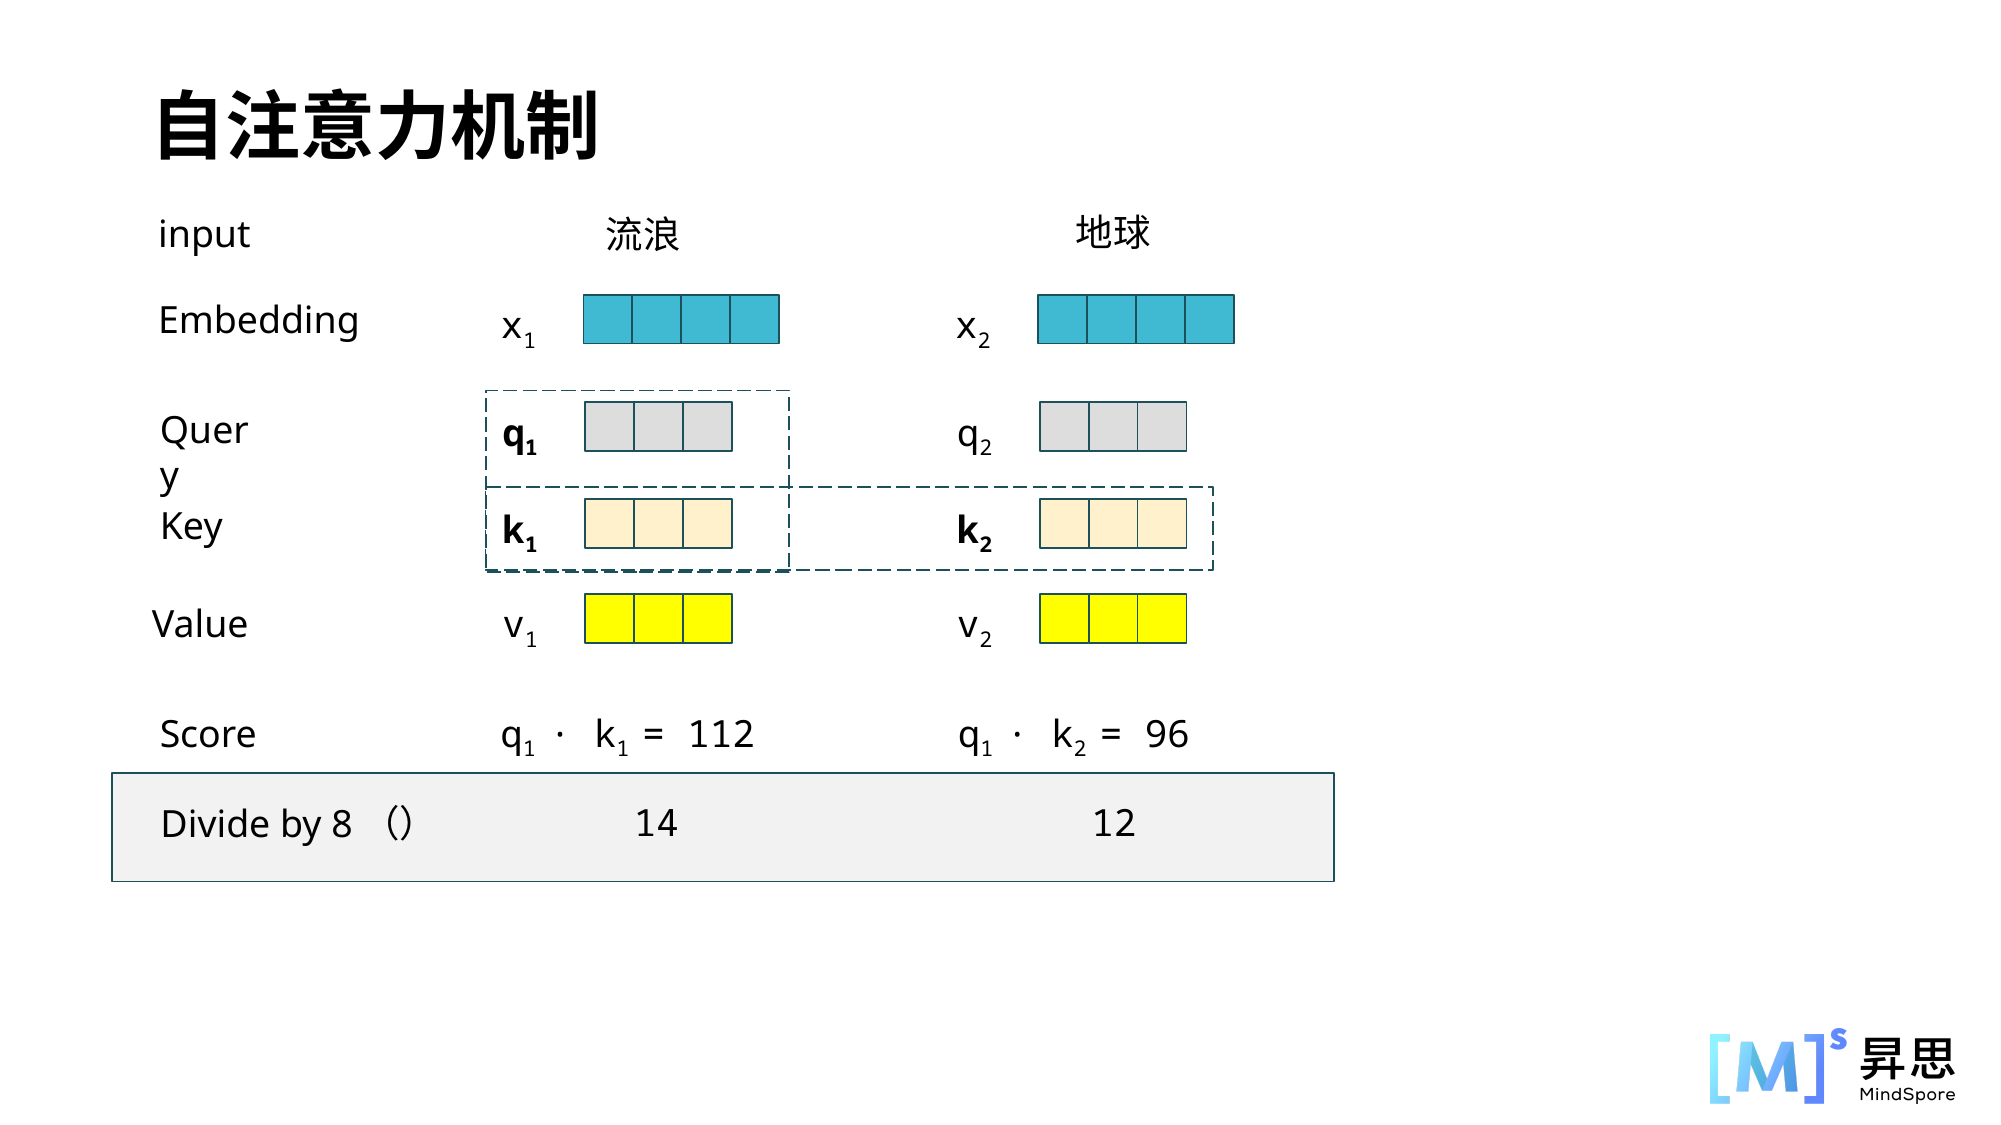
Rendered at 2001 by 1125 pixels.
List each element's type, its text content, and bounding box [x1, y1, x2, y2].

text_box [487, 401, 733, 463]
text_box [143, 201, 1186, 265]
text_box Query [144, 398, 279, 494]
text_box q1 · k2 = 96 [943, 702, 1284, 768]
list 自注意力机制 [135, 75, 1779, 184]
text_box [485, 390, 790, 486]
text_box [145, 791, 1285, 859]
text_box Score [144, 702, 279, 763]
text_box q1 · k1 = 112 [485, 702, 826, 768]
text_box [941, 401, 1187, 463]
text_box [144, 494, 1187, 560]
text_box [136, 592, 1187, 654]
text_box [111, 772, 1335, 882]
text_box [143, 288, 1235, 355]
picture [1710, 1028, 1955, 1104]
text_box [485, 486, 1214, 571]
